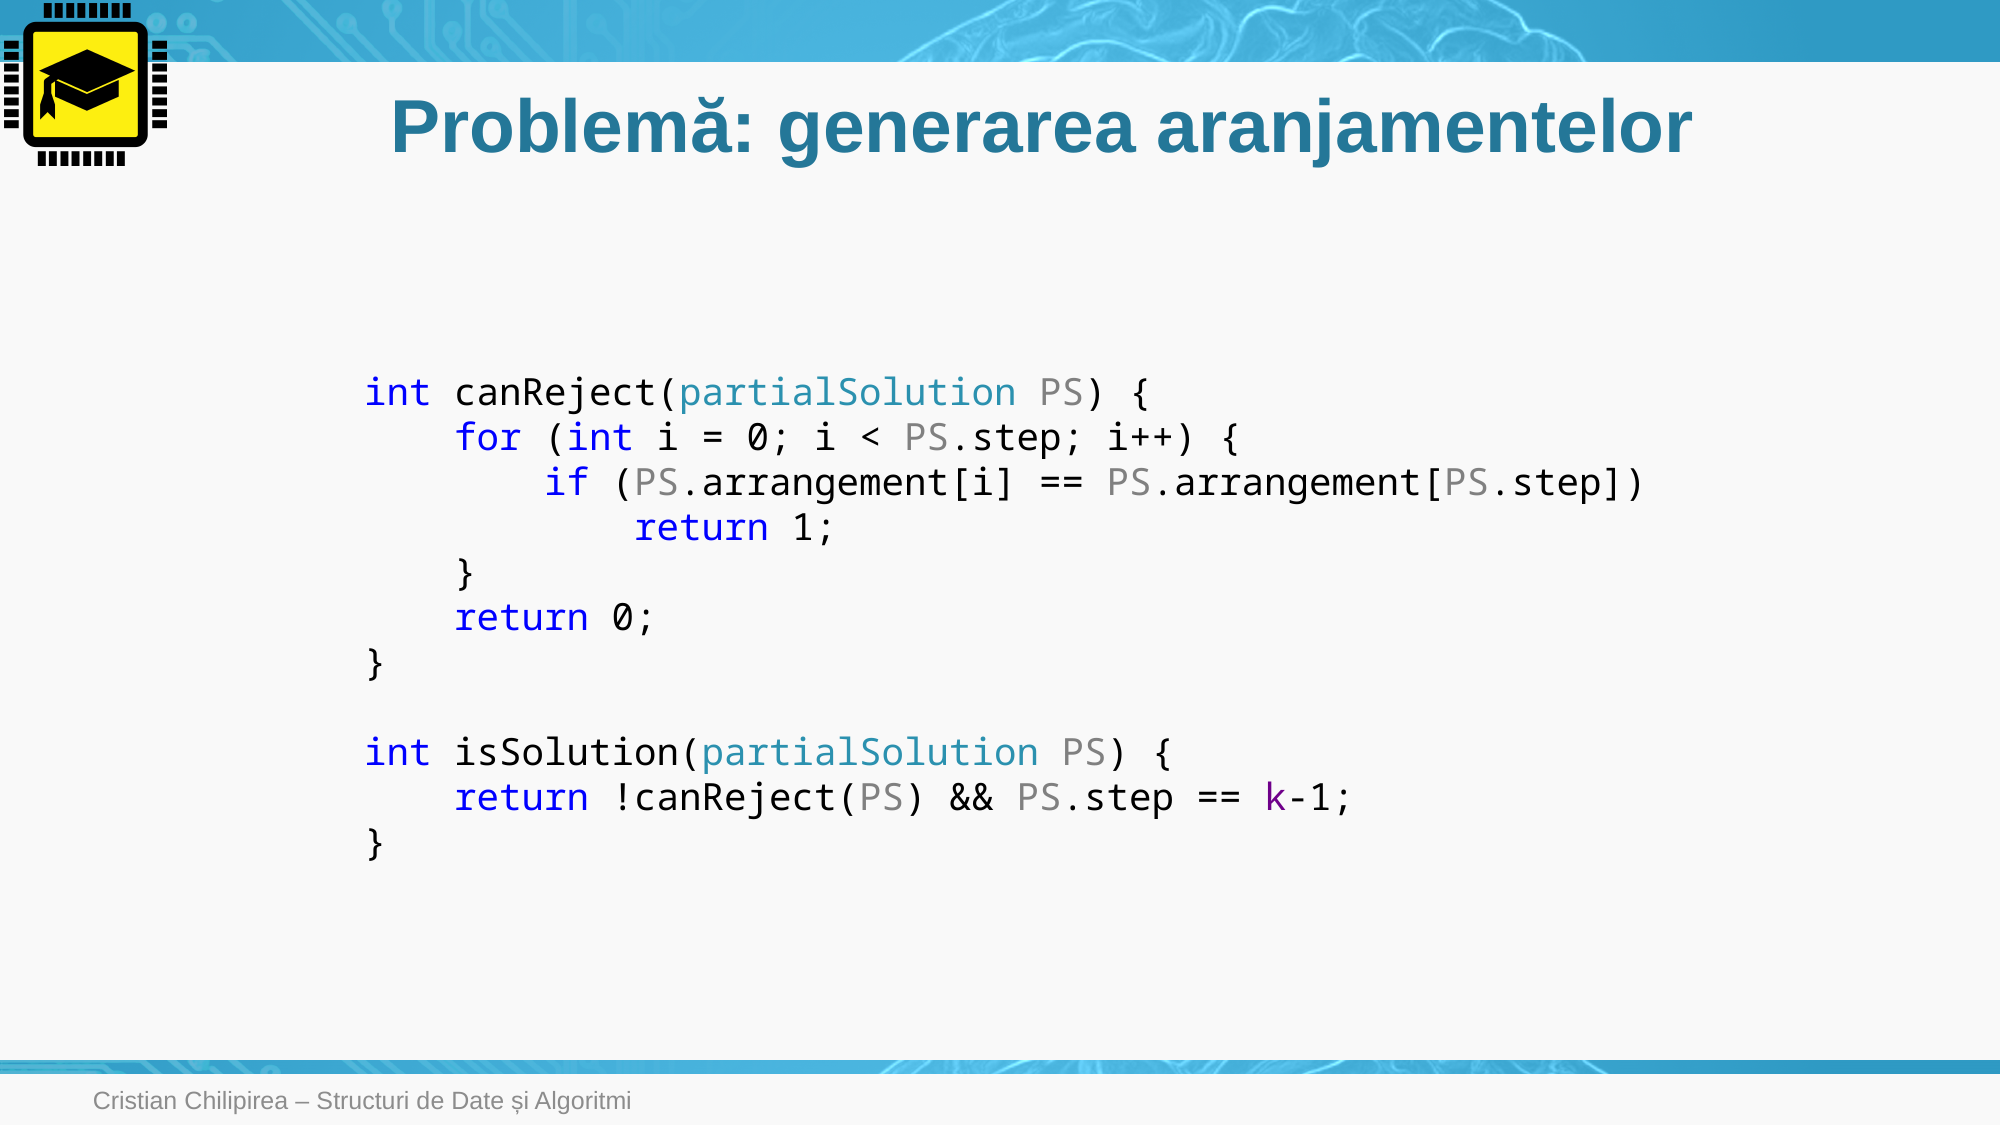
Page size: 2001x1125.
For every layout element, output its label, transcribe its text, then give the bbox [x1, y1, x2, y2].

title Problemă: generarea aranjamentelor [170, 76, 1915, 180]
footer Cristian Chilipirea – Structuri de Date și Algoritmi [77, 1073, 1338, 1125]
picture [0, 0, 2000, 166]
picture [0, 1060, 2000, 1074]
text_box int canReject(partialSolution PS) { for (int i = 0; i < PS.step; i++) { if (PS.arrangement[i] == PS.arrangement[PS.step]) return 1; } return 0; } int isSolution(partialSolution PS) { return !canReject(PS) && PS.step == k-1; } [349, 360, 1722, 871]
